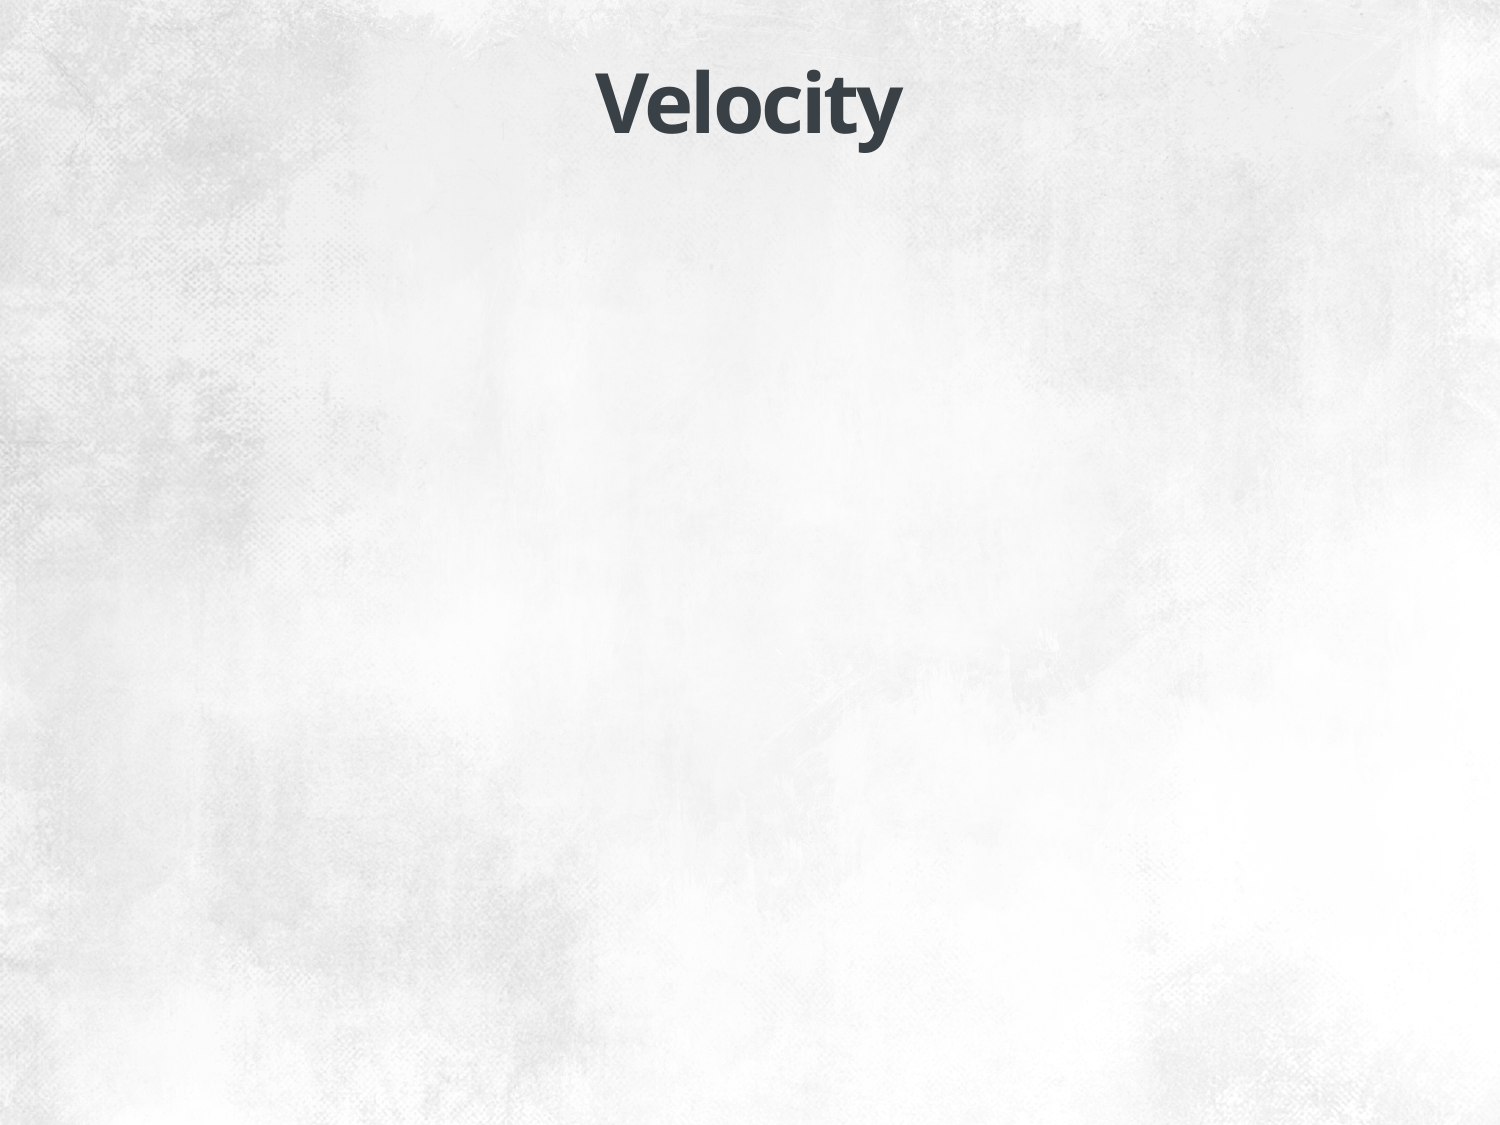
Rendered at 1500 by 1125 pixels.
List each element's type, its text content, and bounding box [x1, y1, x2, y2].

text_box Velocity [74, 50, 1425, 151]
picture [0, 0, 1500, 1125]
